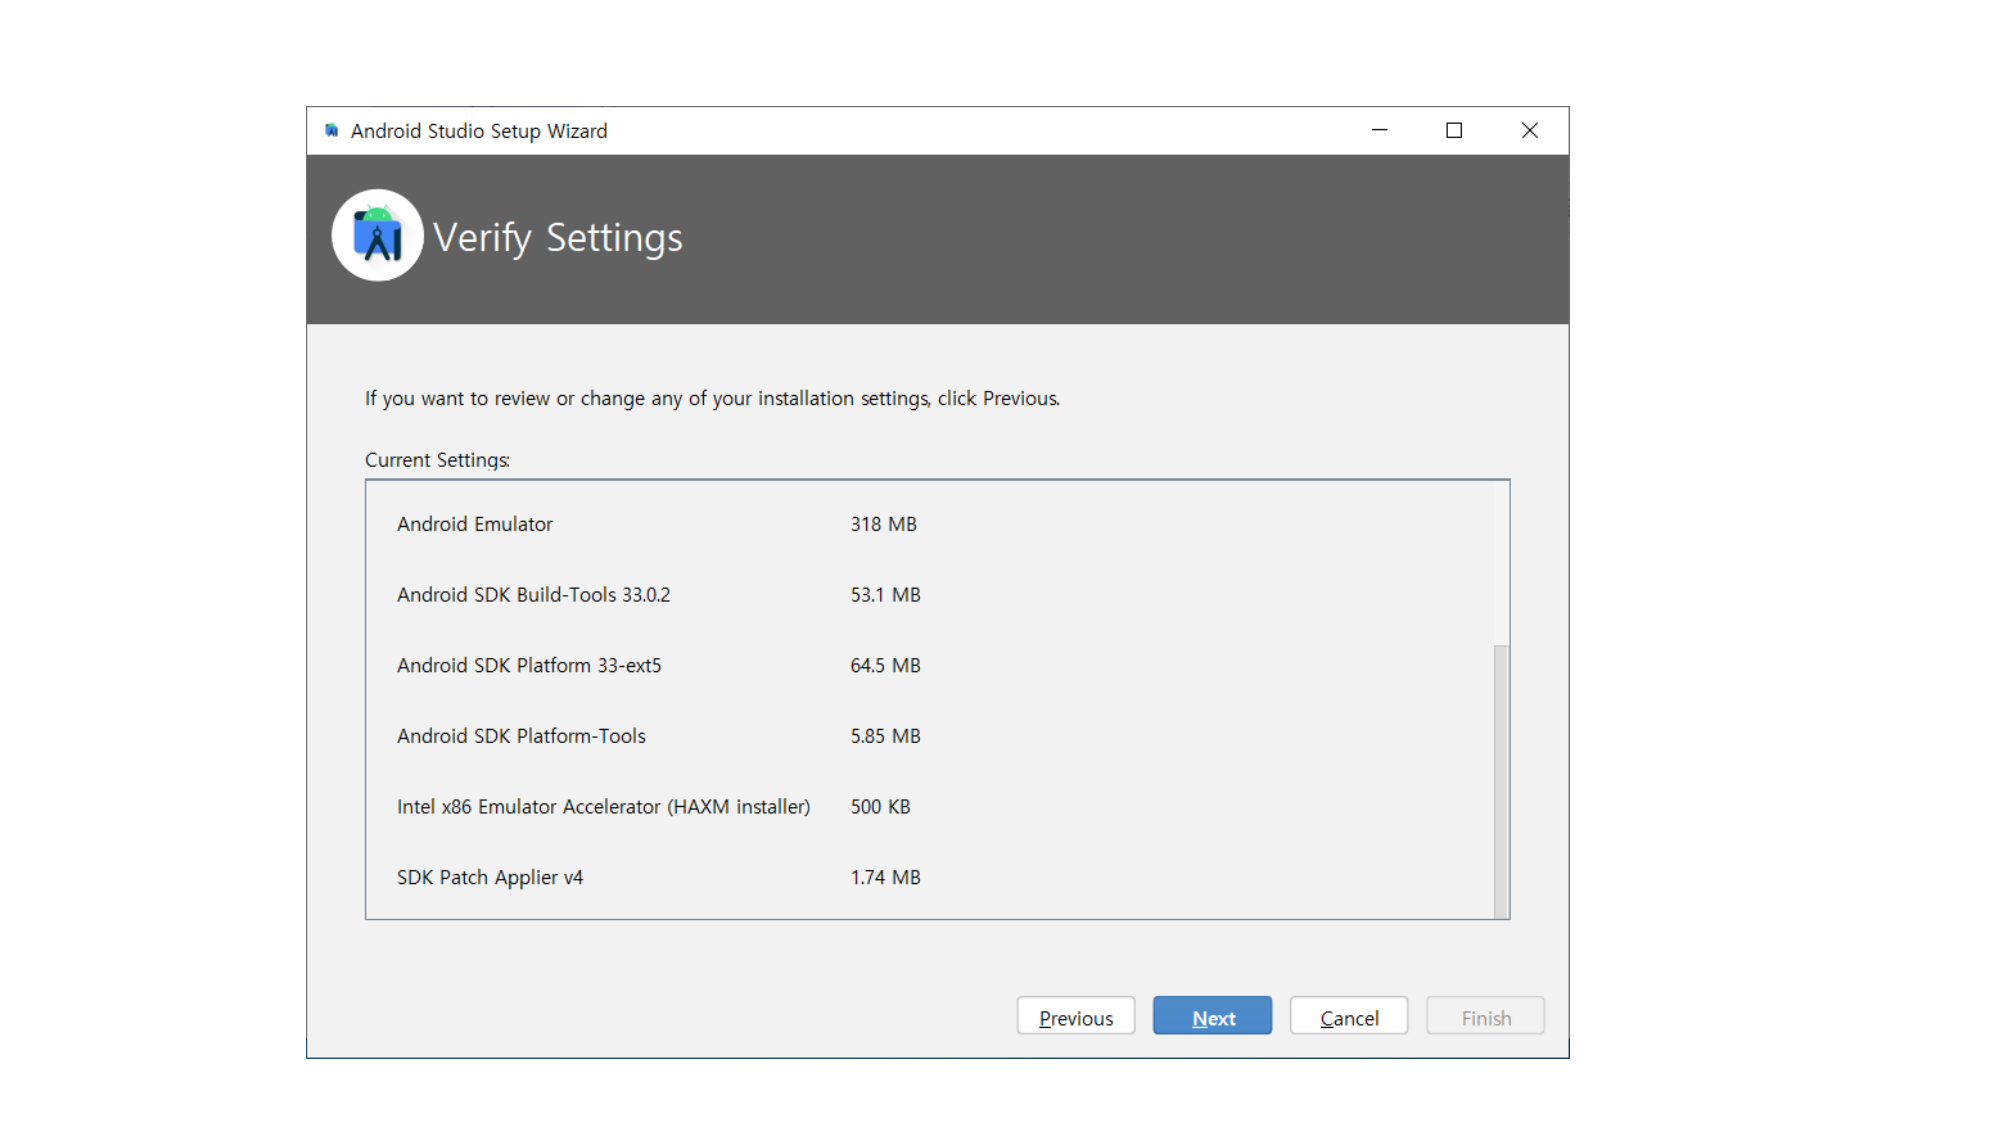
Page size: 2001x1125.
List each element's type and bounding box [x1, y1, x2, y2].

picture [306, 106, 1570, 1059]
